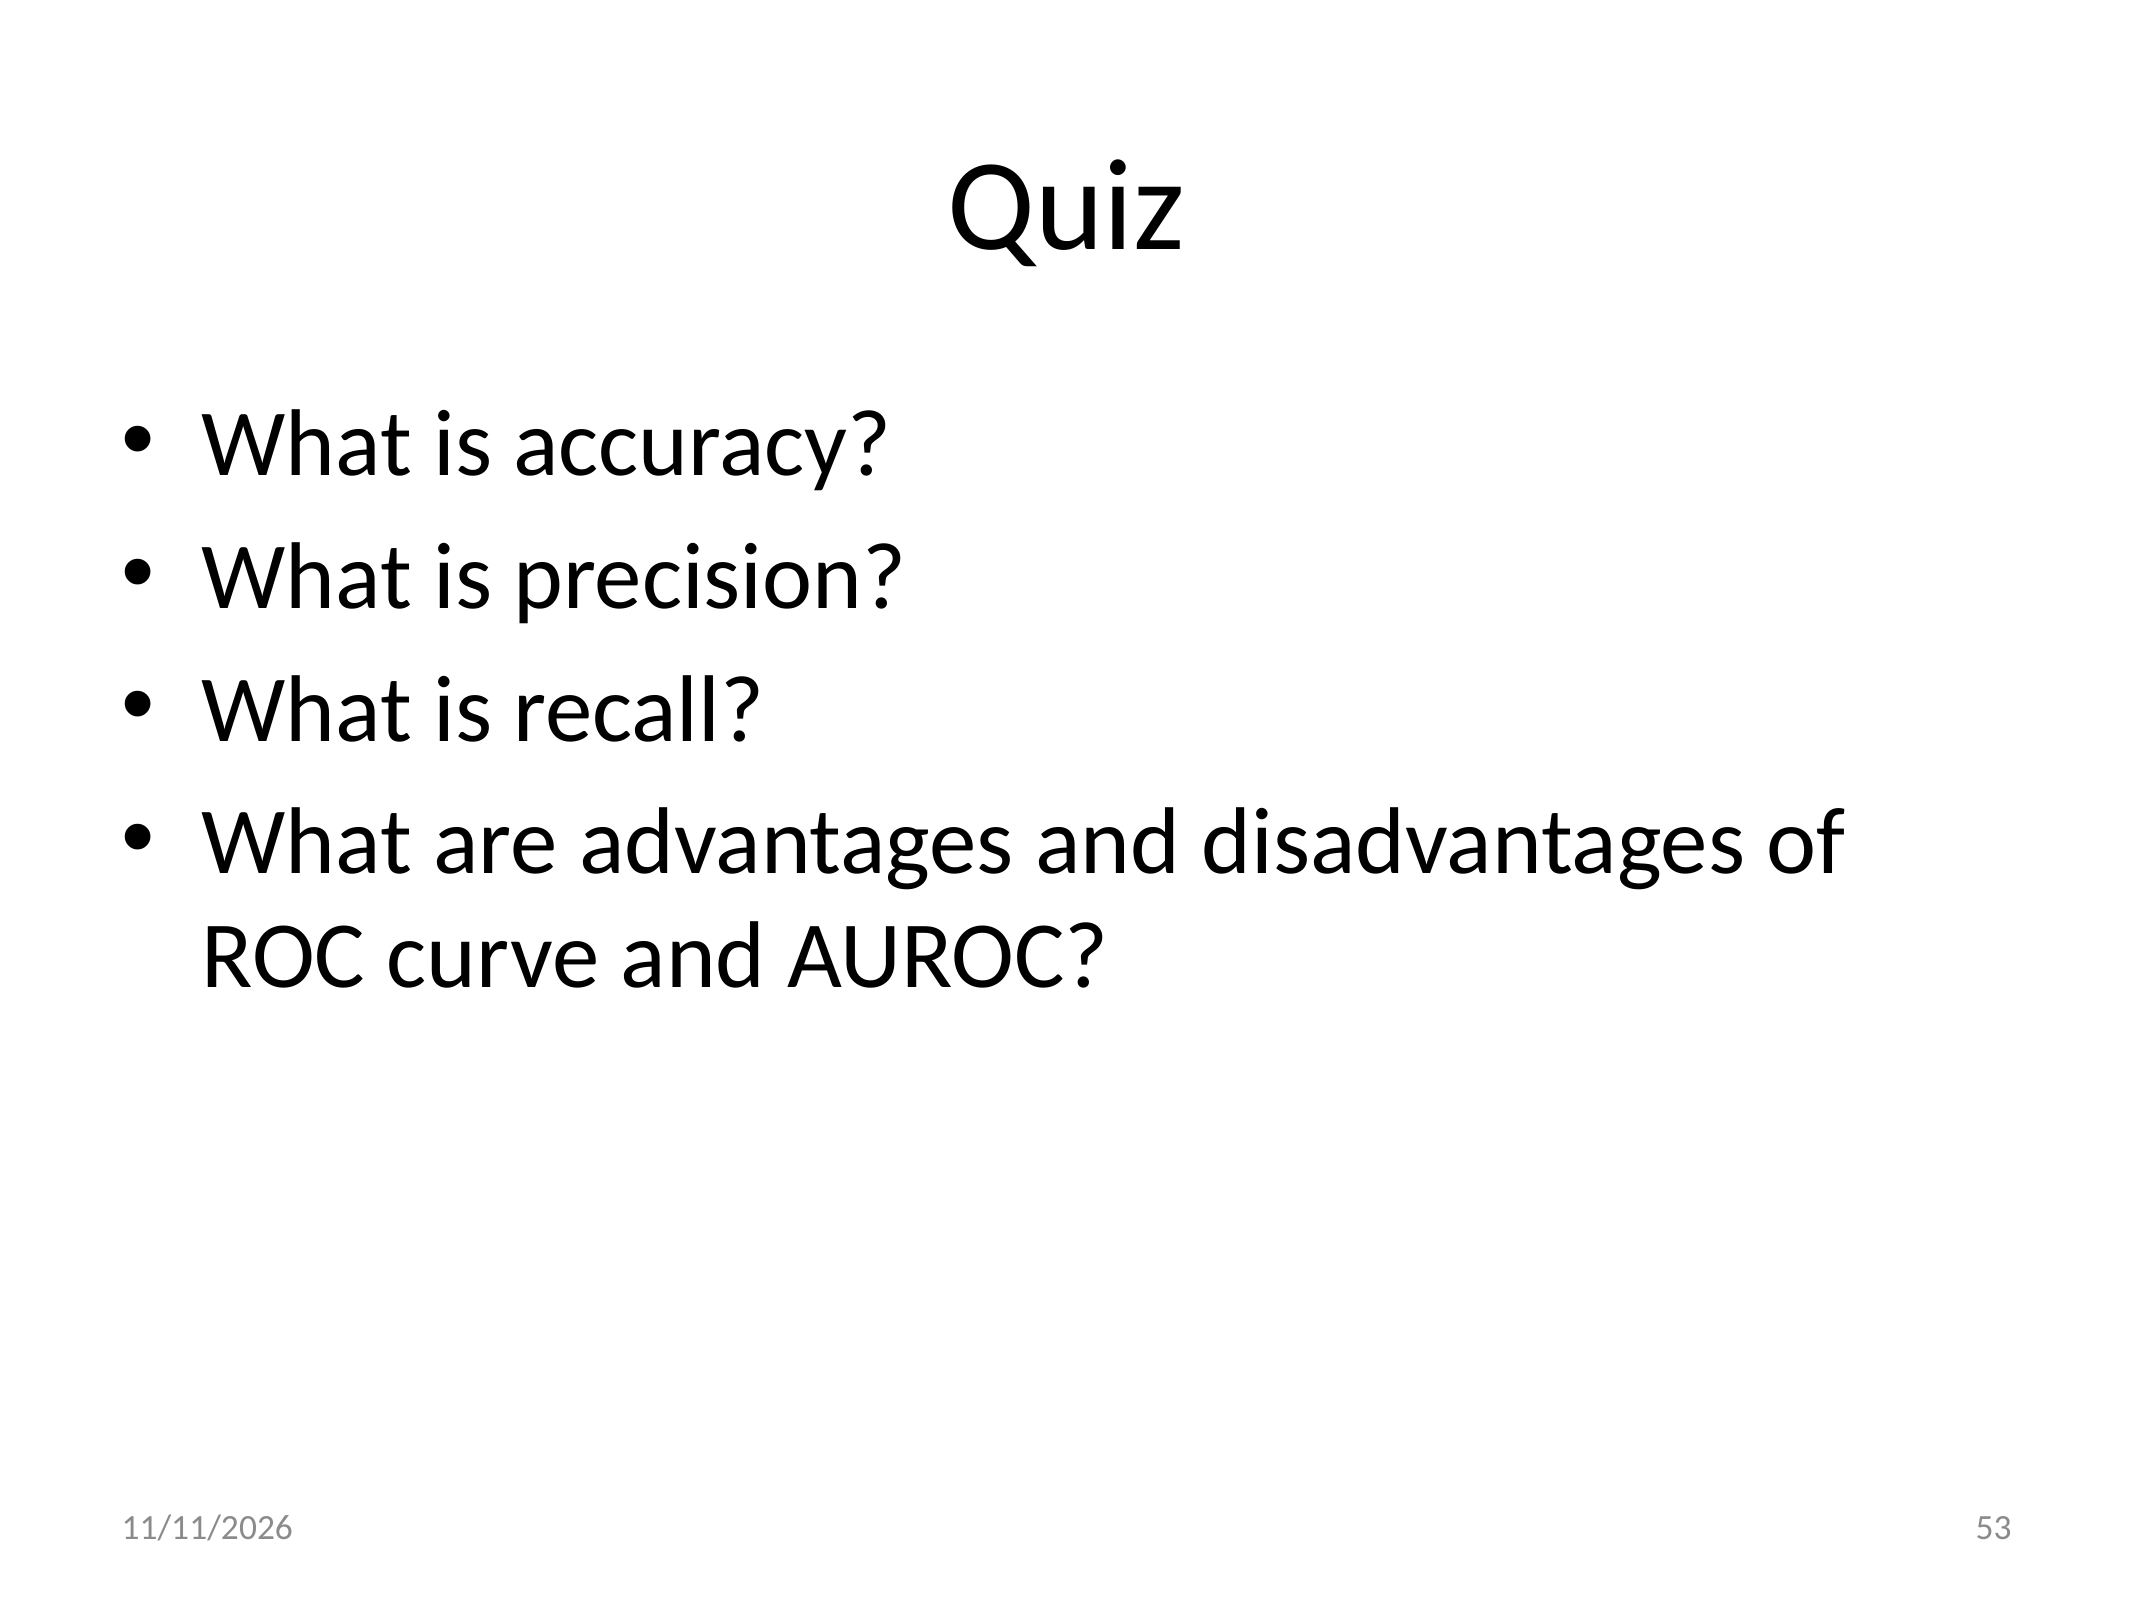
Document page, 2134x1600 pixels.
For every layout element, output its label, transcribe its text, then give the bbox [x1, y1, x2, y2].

title Quiz [106, 64, 2027, 331]
slide_number 53 [1528, 1482, 2027, 1569]
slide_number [106, 1482, 605, 1569]
list What is accuracy? What is precision? What is recall? What are advantages and disadvantages of ROC curve and AUROC? [106, 373, 2027, 1430]
